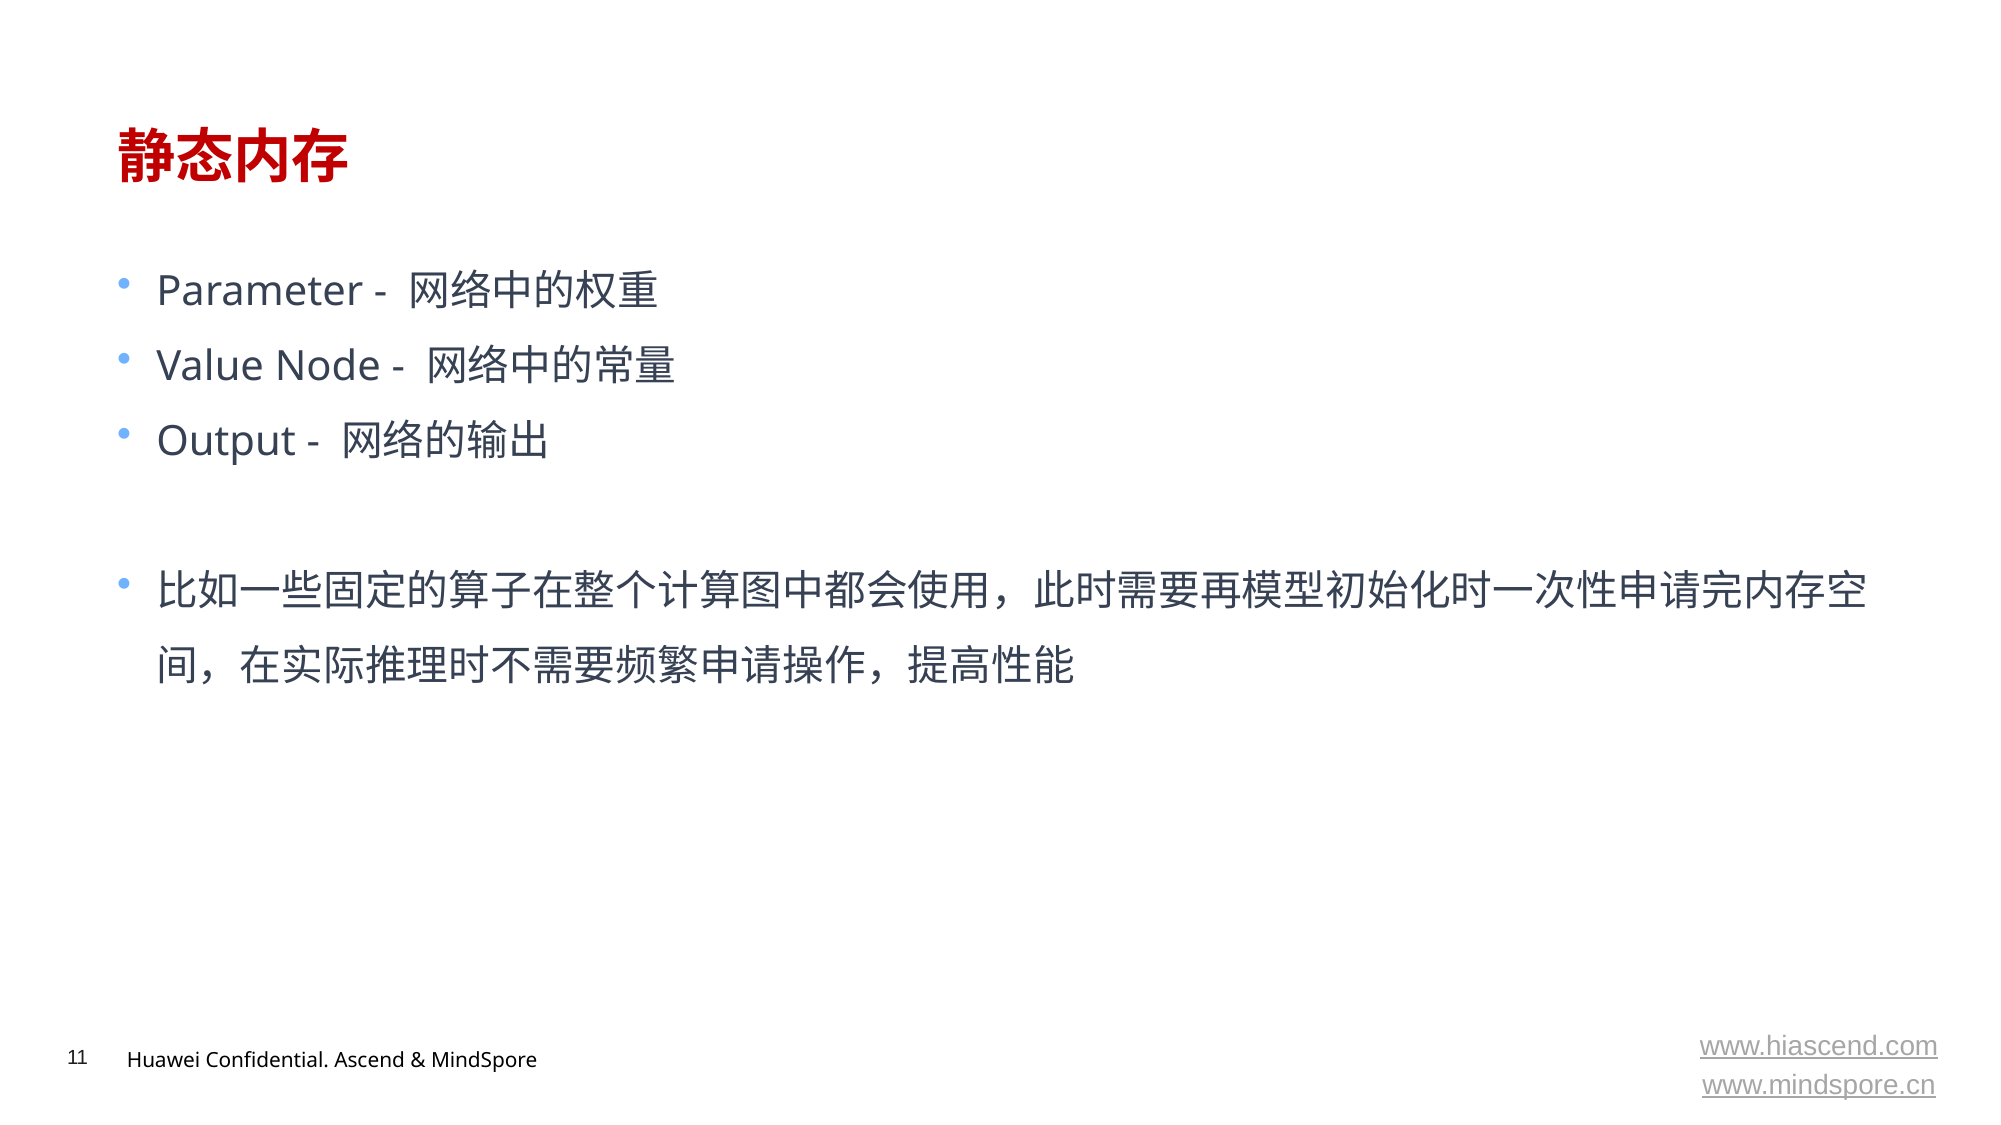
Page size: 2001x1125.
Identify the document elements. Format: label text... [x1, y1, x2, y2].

list Parameter - 网络中的权重 Value Node - 网络中的常量 Output - 网络的输出 比如一些固定的算子在整个计算图中都会使用，此时需要再模型初始化时一次性申请完内存空间，在实际推理时不需要频繁申请操作，提高性能 [102, 231, 1901, 988]
title 静态内存 [102, 111, 1901, 209]
